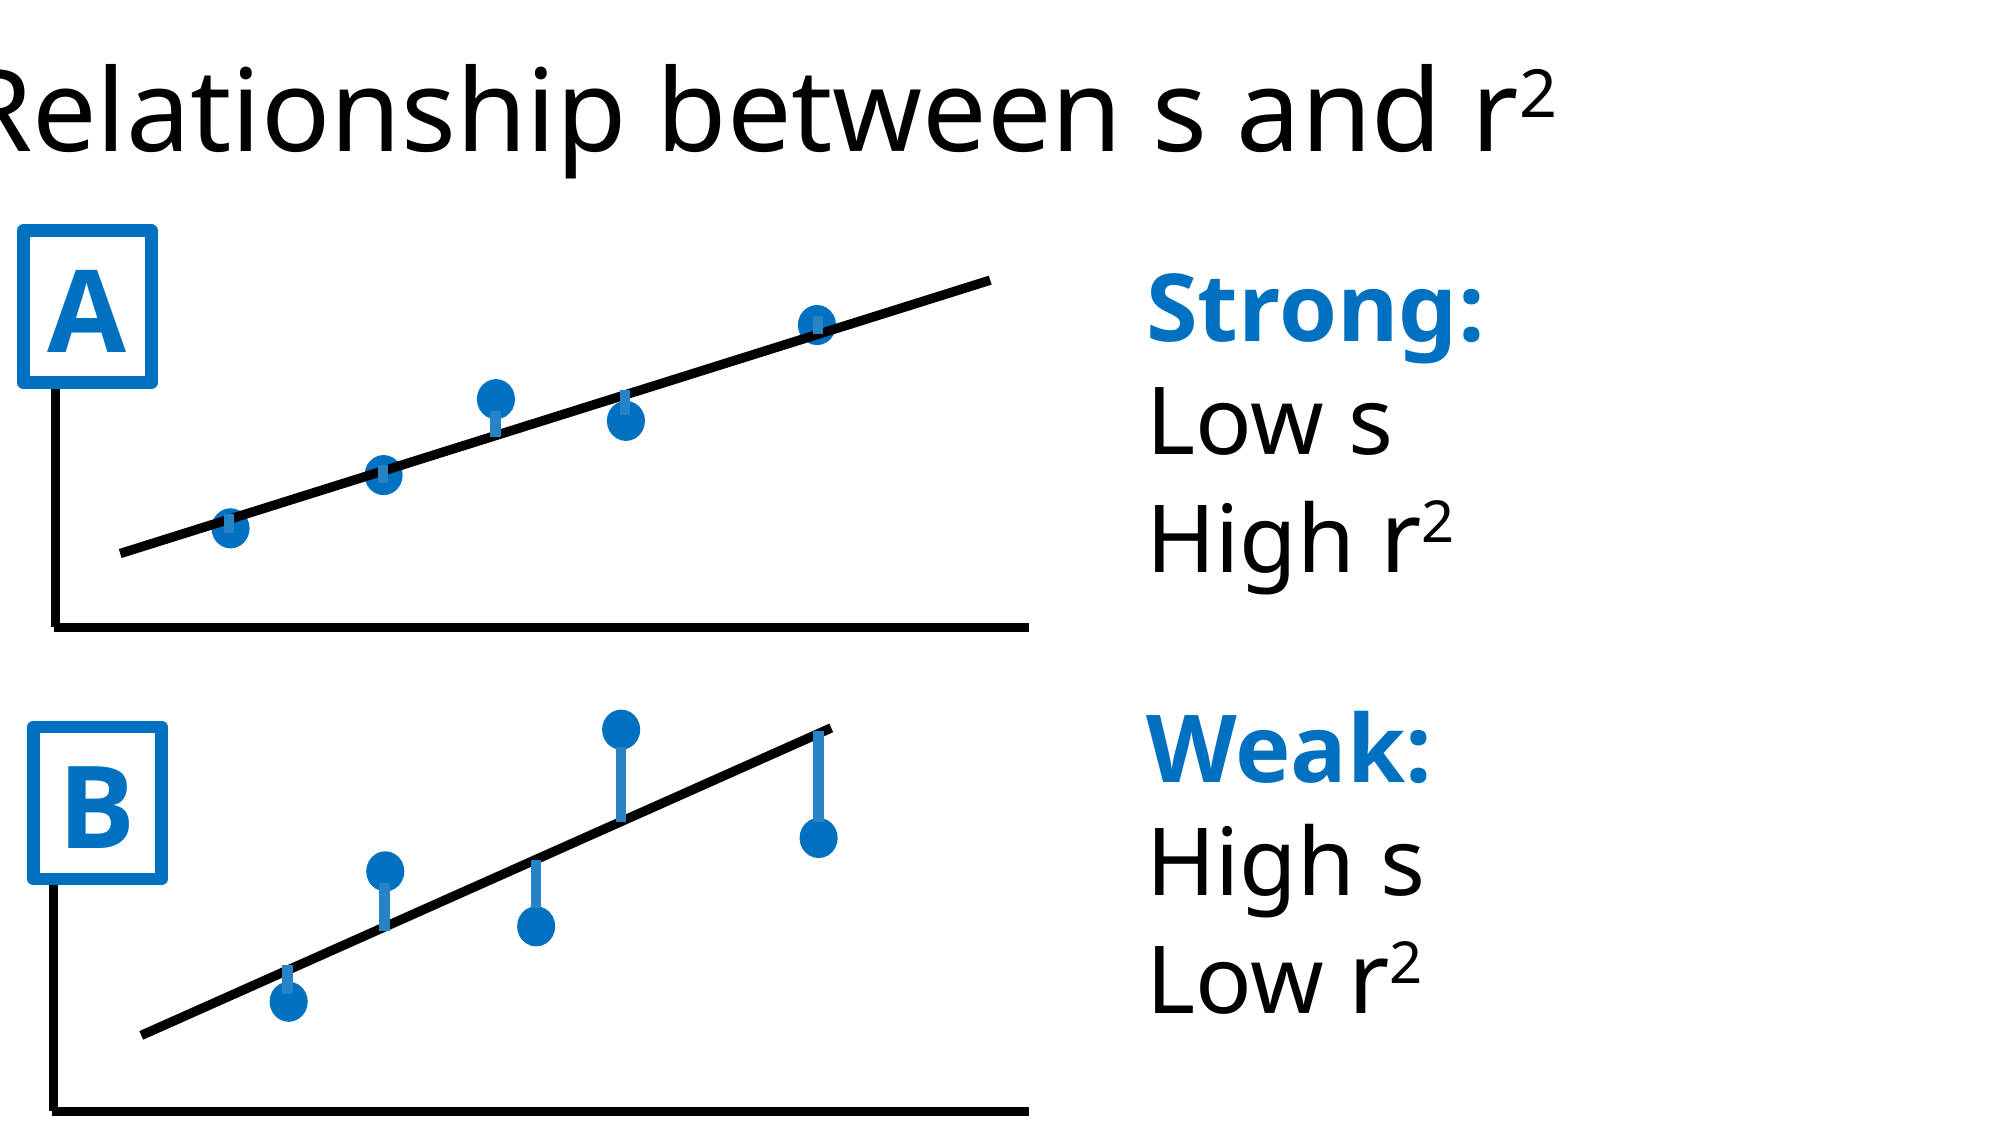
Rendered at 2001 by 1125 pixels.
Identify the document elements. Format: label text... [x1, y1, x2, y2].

text_box B [32, 725, 138, 880]
text_box Relationship between s and r2 [0, 29, 1602, 182]
text_box A [22, 229, 153, 384]
text_box Strong: Low s High r2 [1131, 240, 1677, 601]
text_box [602, 708, 640, 722]
text_box Weak: High s Low r2 [1131, 681, 1677, 1042]
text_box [119, 279, 991, 554]
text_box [140, 727, 832, 1036]
